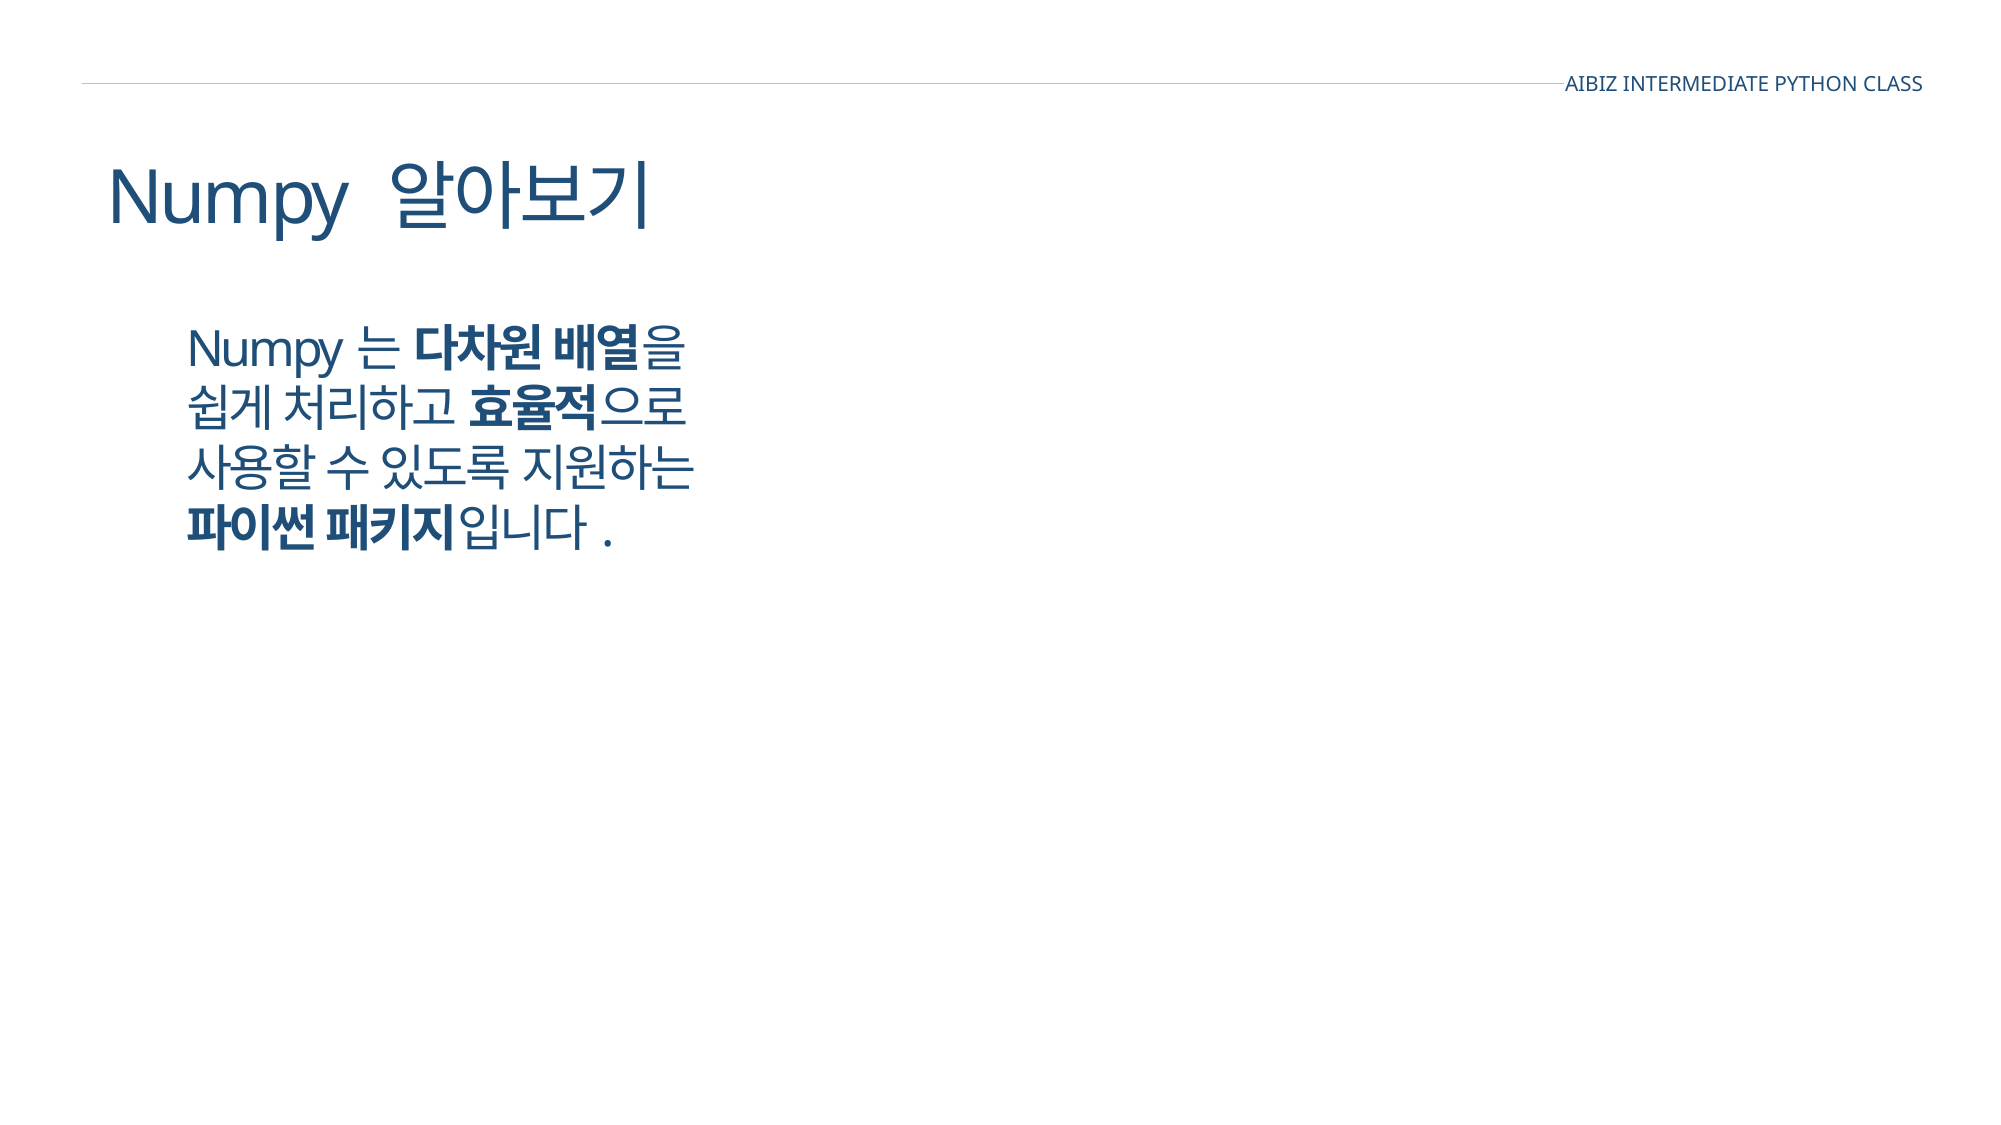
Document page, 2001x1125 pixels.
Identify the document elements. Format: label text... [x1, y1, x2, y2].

text_box Numpy 알아보기 [91, 141, 669, 247]
text_box Numpy는 다차원 배열을 쉽게 처리하고 효율적으로 사용할 수 있도록 지원하는 파이썬 패키지입니다. [171, 308, 1358, 564]
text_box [81, 63, 1939, 104]
